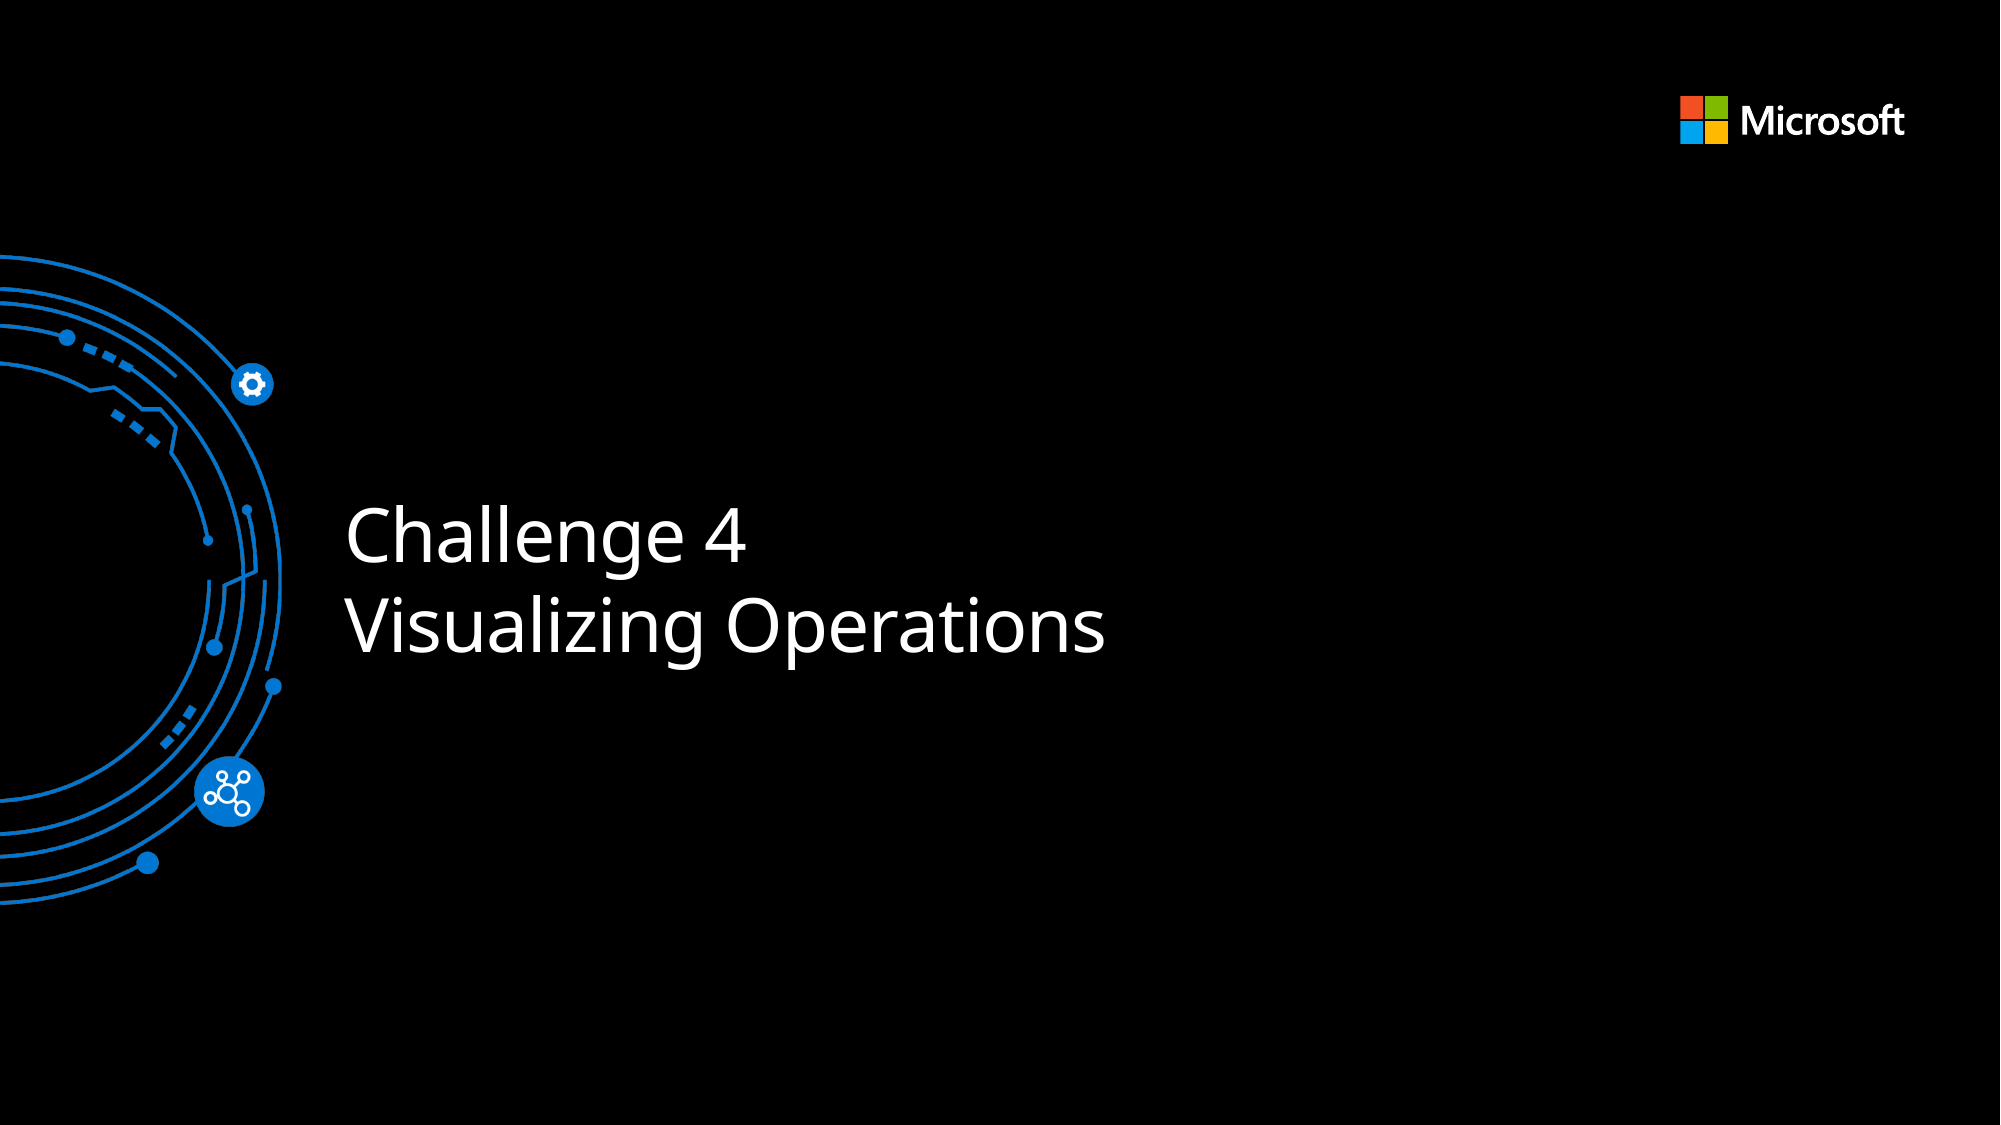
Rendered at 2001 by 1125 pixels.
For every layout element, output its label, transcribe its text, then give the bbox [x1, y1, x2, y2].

subtitle [344, 606, 1597, 663]
picture [0, 255, 282, 905]
title Challenge 4 Visualizing Operations [344, 663, 1597, 670]
title Challenge 4 Visualizing Operations [344, 487, 1597, 606]
